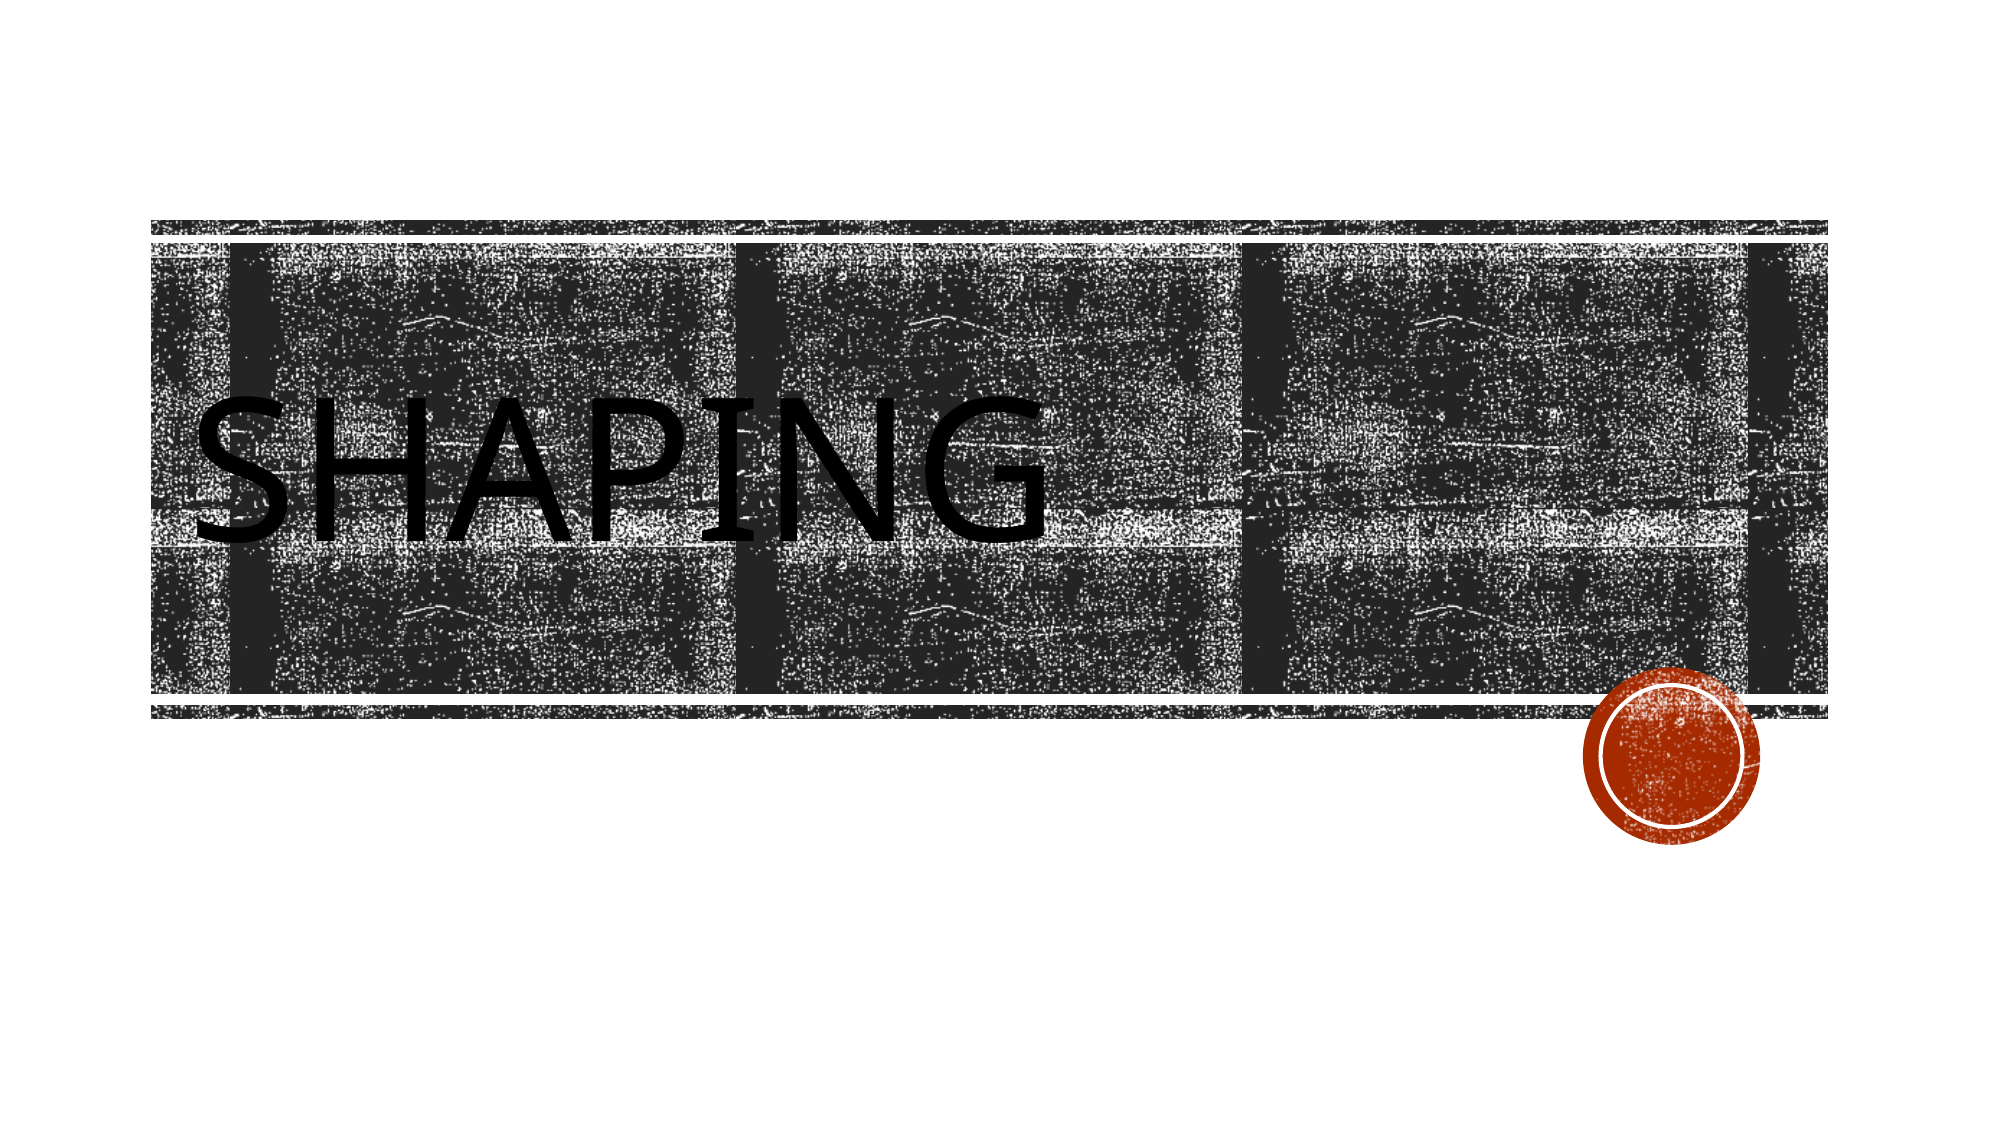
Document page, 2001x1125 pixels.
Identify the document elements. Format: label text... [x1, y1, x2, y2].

title Shaping [172, 234, 1808, 733]
